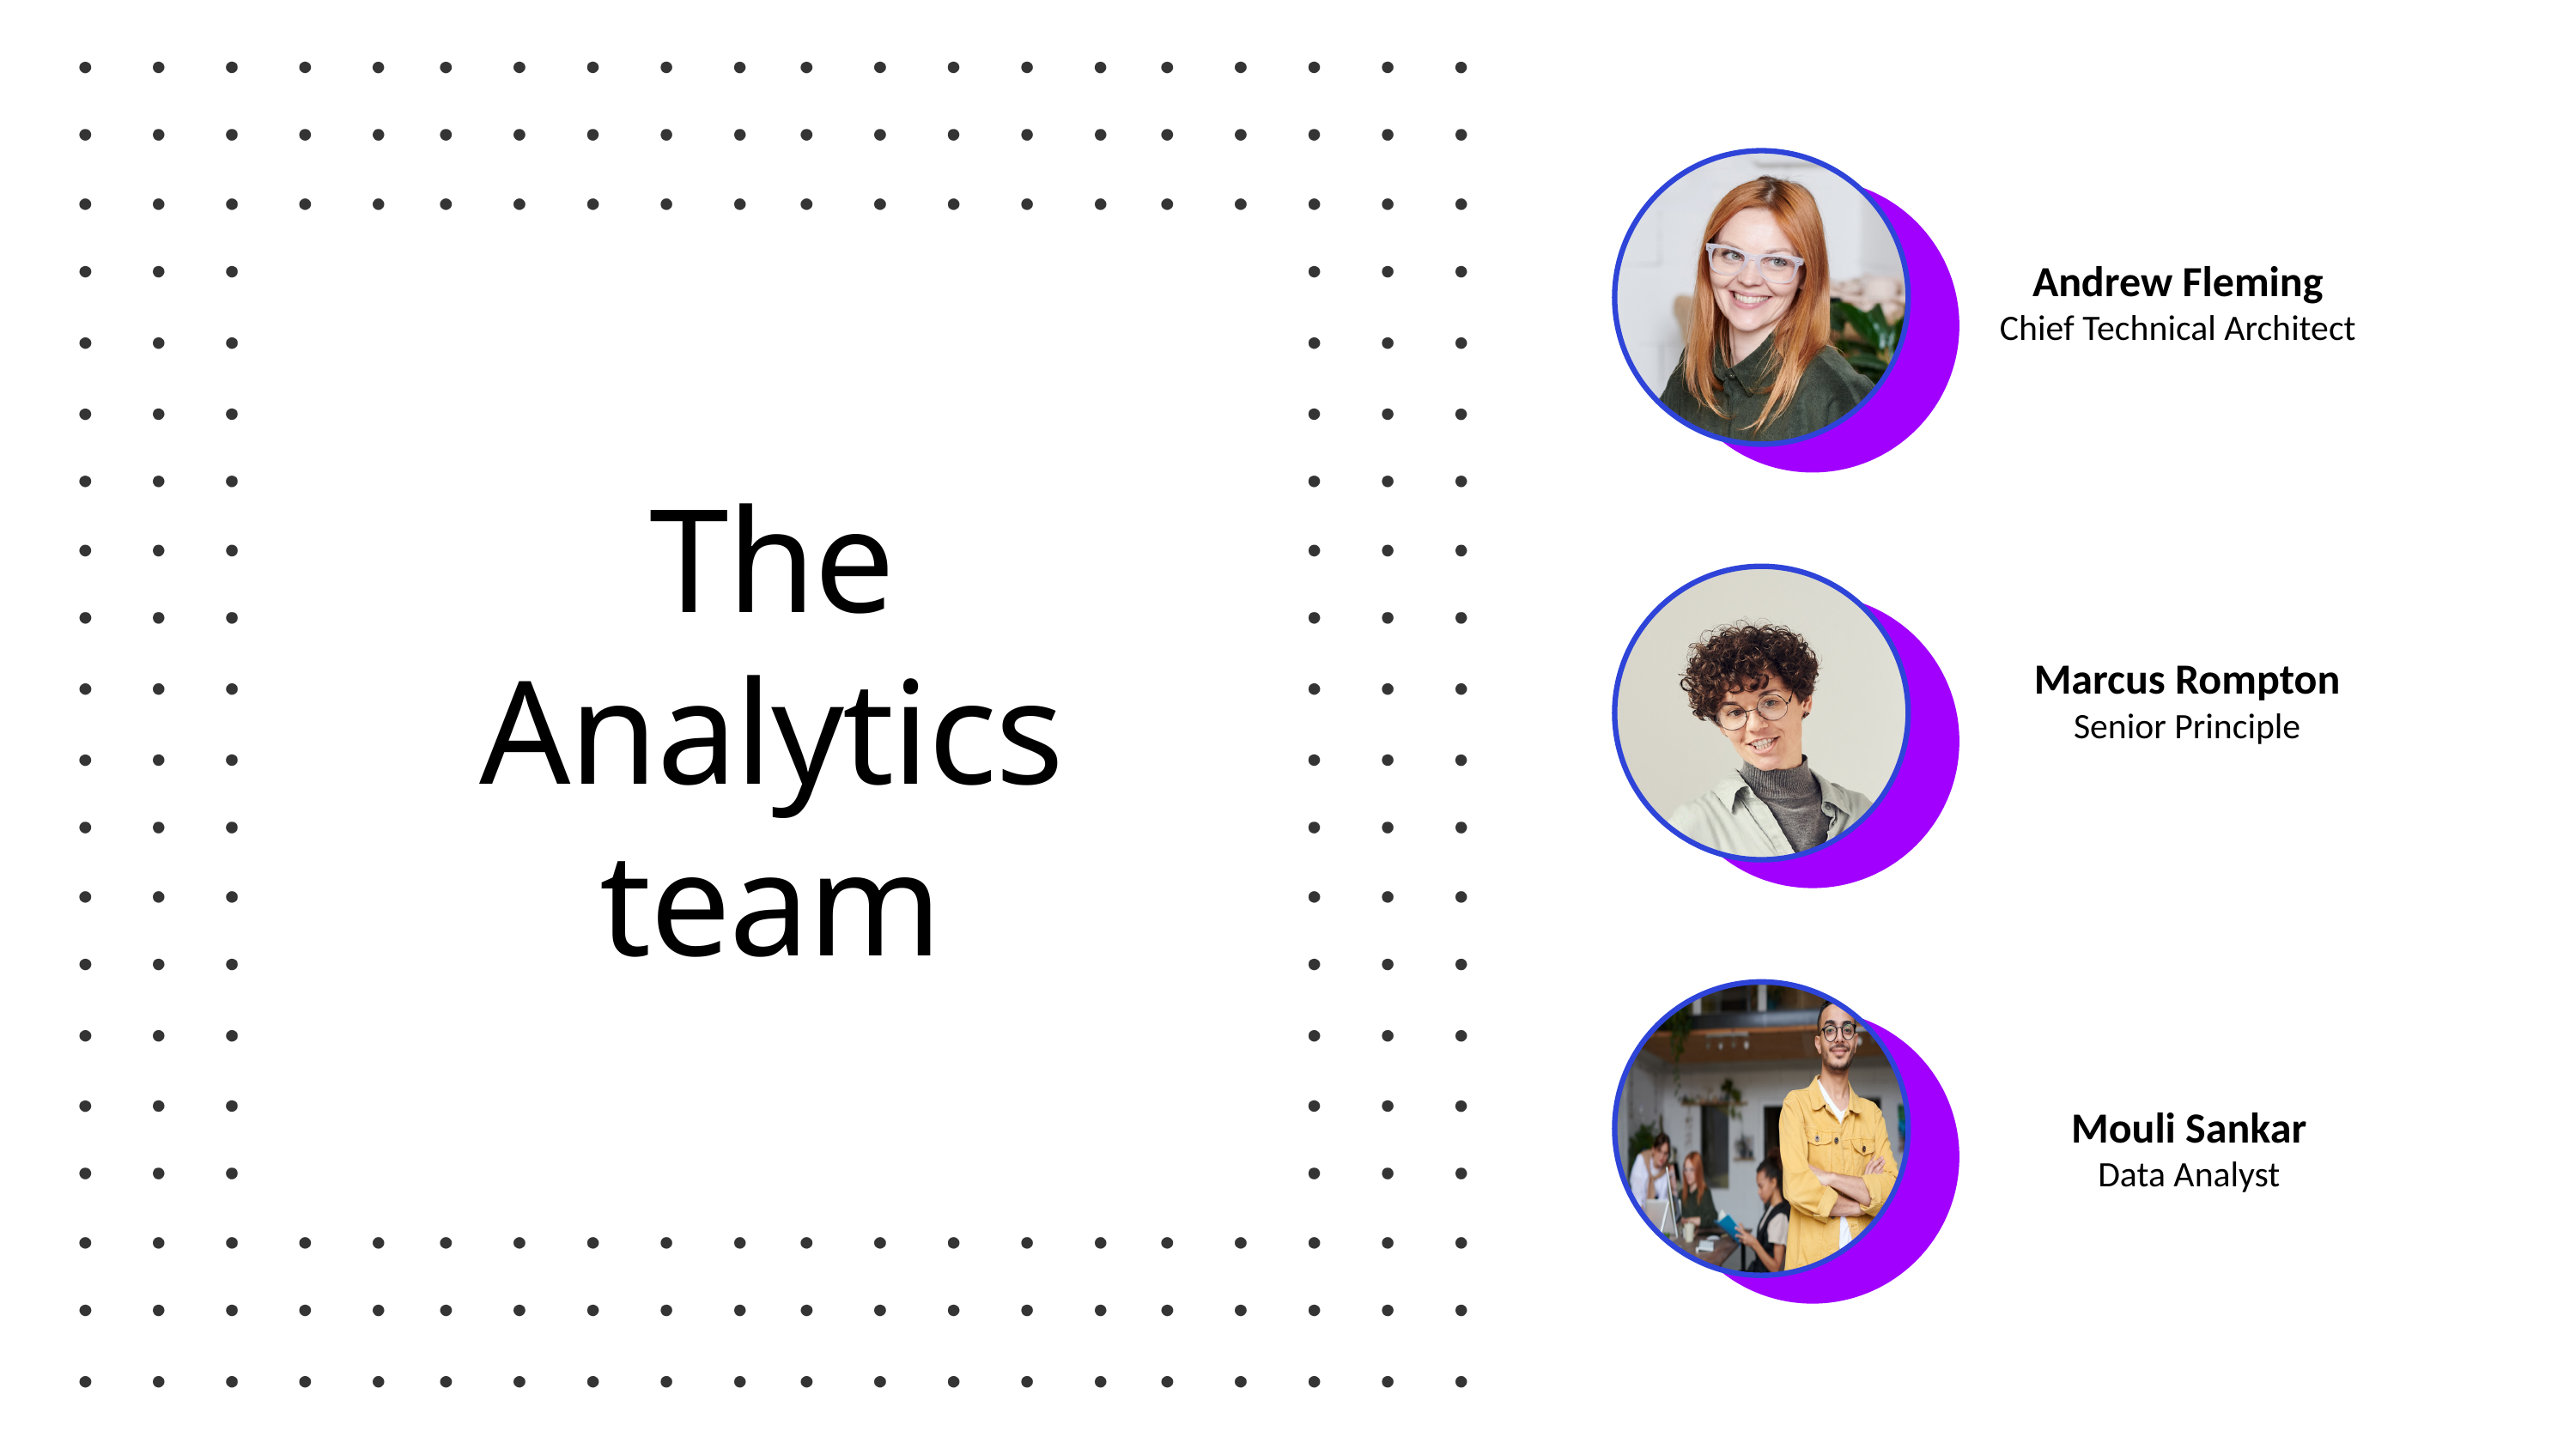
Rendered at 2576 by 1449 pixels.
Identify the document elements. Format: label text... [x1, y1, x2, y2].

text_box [1665, 1009, 1960, 1304]
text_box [1665, 594, 1960, 888]
text_box Marcus Rompton Senior Principle [1964, 644, 2442, 752]
text_box Andrew Fleming Chief Technical Architect [1964, 246, 2433, 355]
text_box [1607, 144, 1916, 451]
text_box Mouli Sankar Data Analyst [1964, 1093, 2444, 1201]
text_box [70, 57, 1472, 1392]
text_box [1607, 975, 1916, 1282]
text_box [1607, 563, 1916, 863]
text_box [1665, 179, 1960, 473]
